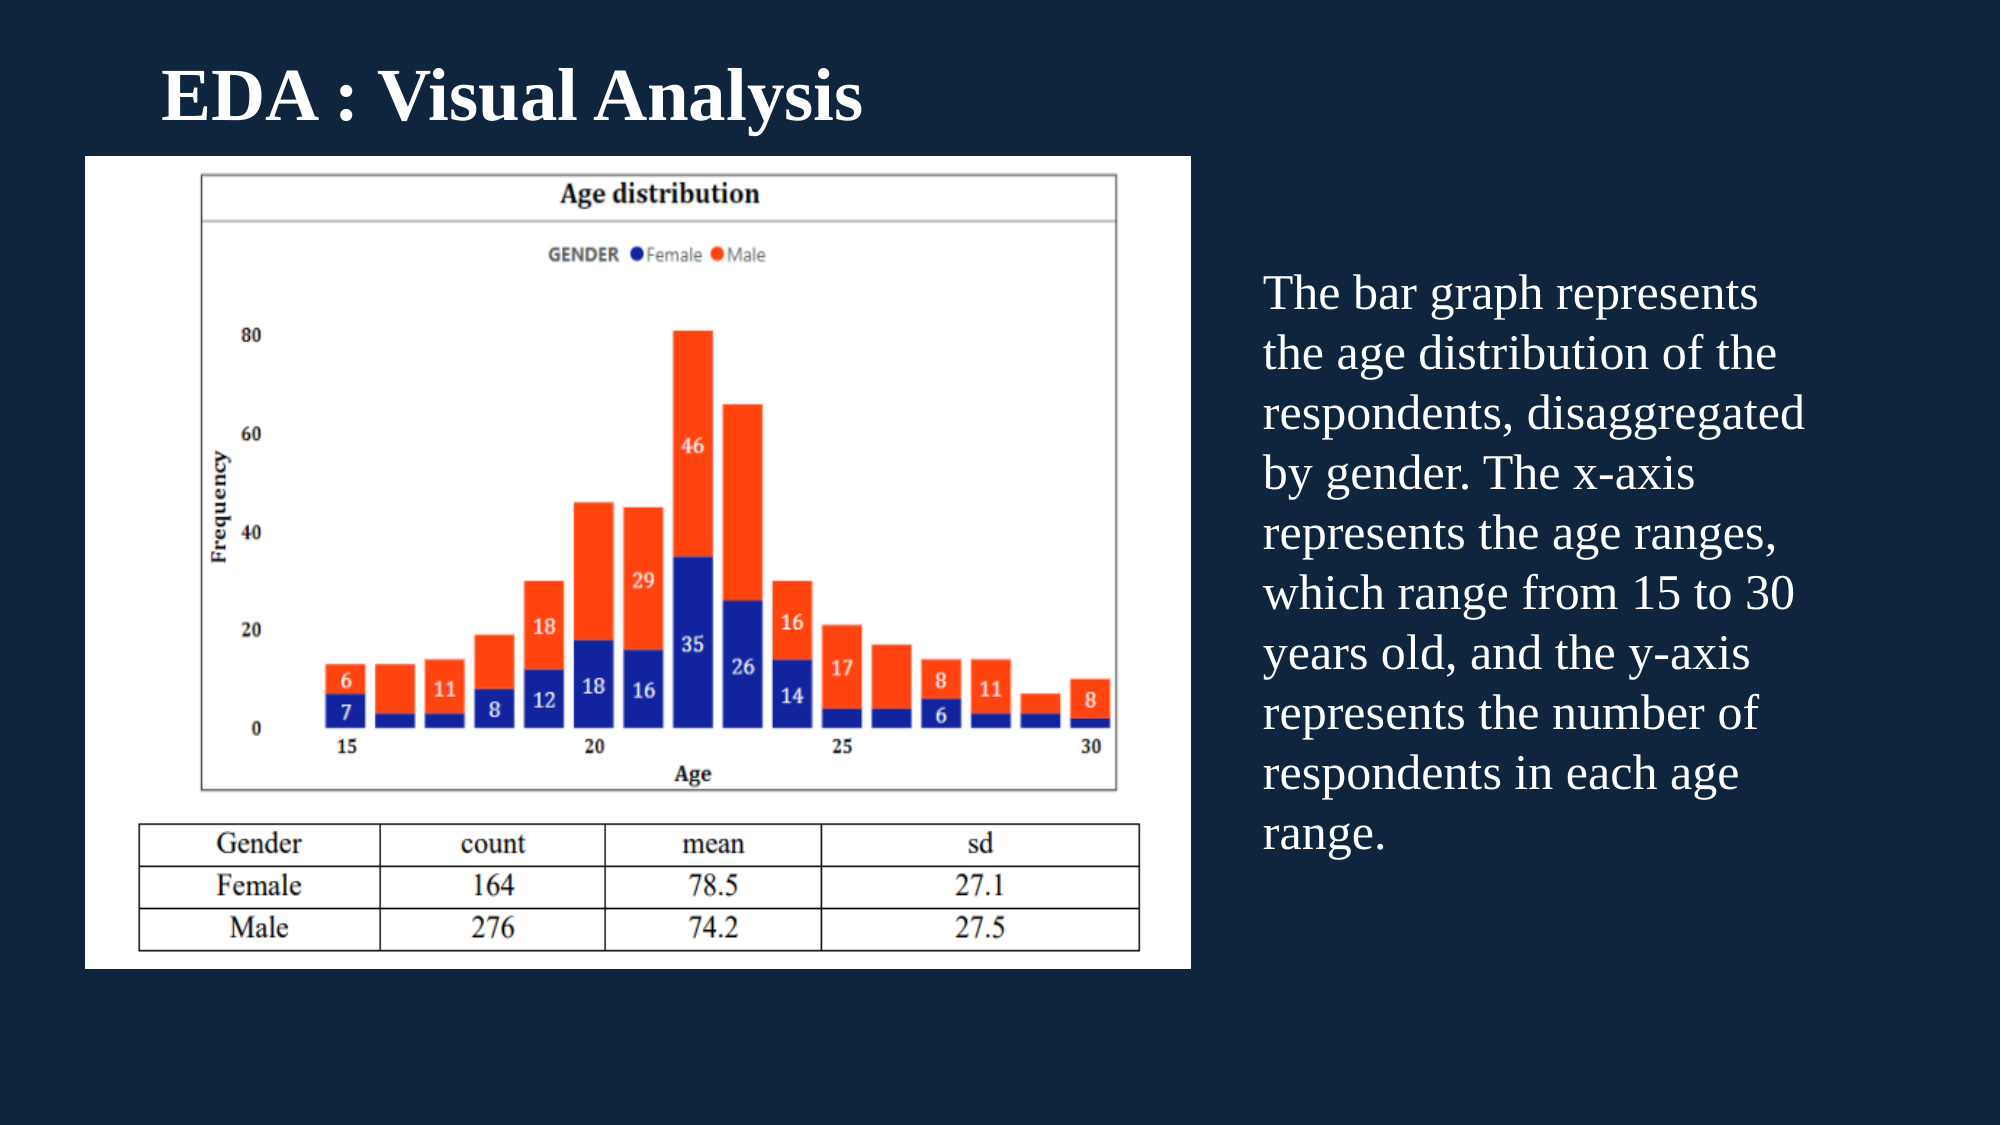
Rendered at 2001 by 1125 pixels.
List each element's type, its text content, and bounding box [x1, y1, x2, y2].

text_box The bar graph represents the age distribution of the respondents, disaggregated by gender. The x-axis represents the age ranges, which range from 15 to 30 years old, and the y-axis represents the number of respondents in each age range. [1248, 251, 1821, 867]
text_box EDA : Visual Analysis [147, 37, 1094, 143]
picture [85, 156, 1191, 969]
